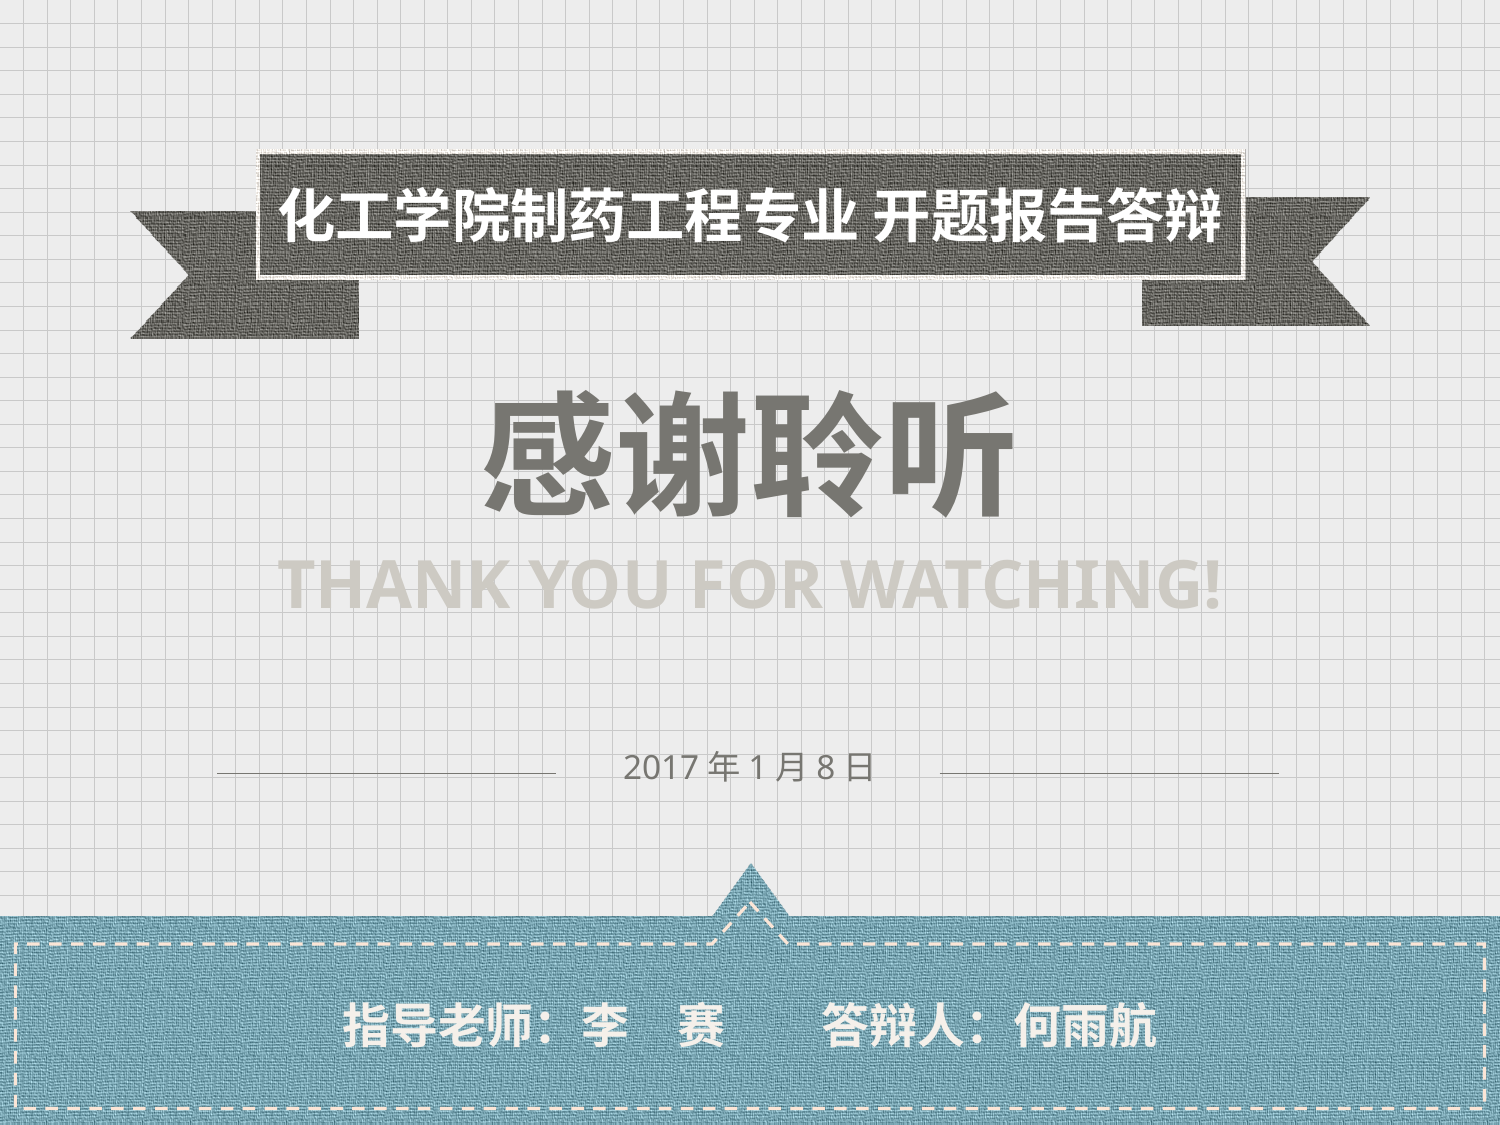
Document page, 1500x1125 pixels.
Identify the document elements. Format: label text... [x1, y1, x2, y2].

picture [130, 149, 1370, 339]
list 感谢聆听 [93, 382, 1407, 543]
list 化工学院制药工程专业 开题报告答辩 [260, 156, 1240, 282]
picture [0, 863, 1500, 1125]
list 指导老师：李 赛 答辩人：何雨航 [93, 994, 1407, 1062]
list 2017年1月8日 [467, 743, 1033, 808]
list THANK YOU FOR WATCHING! [93, 543, 1407, 640]
